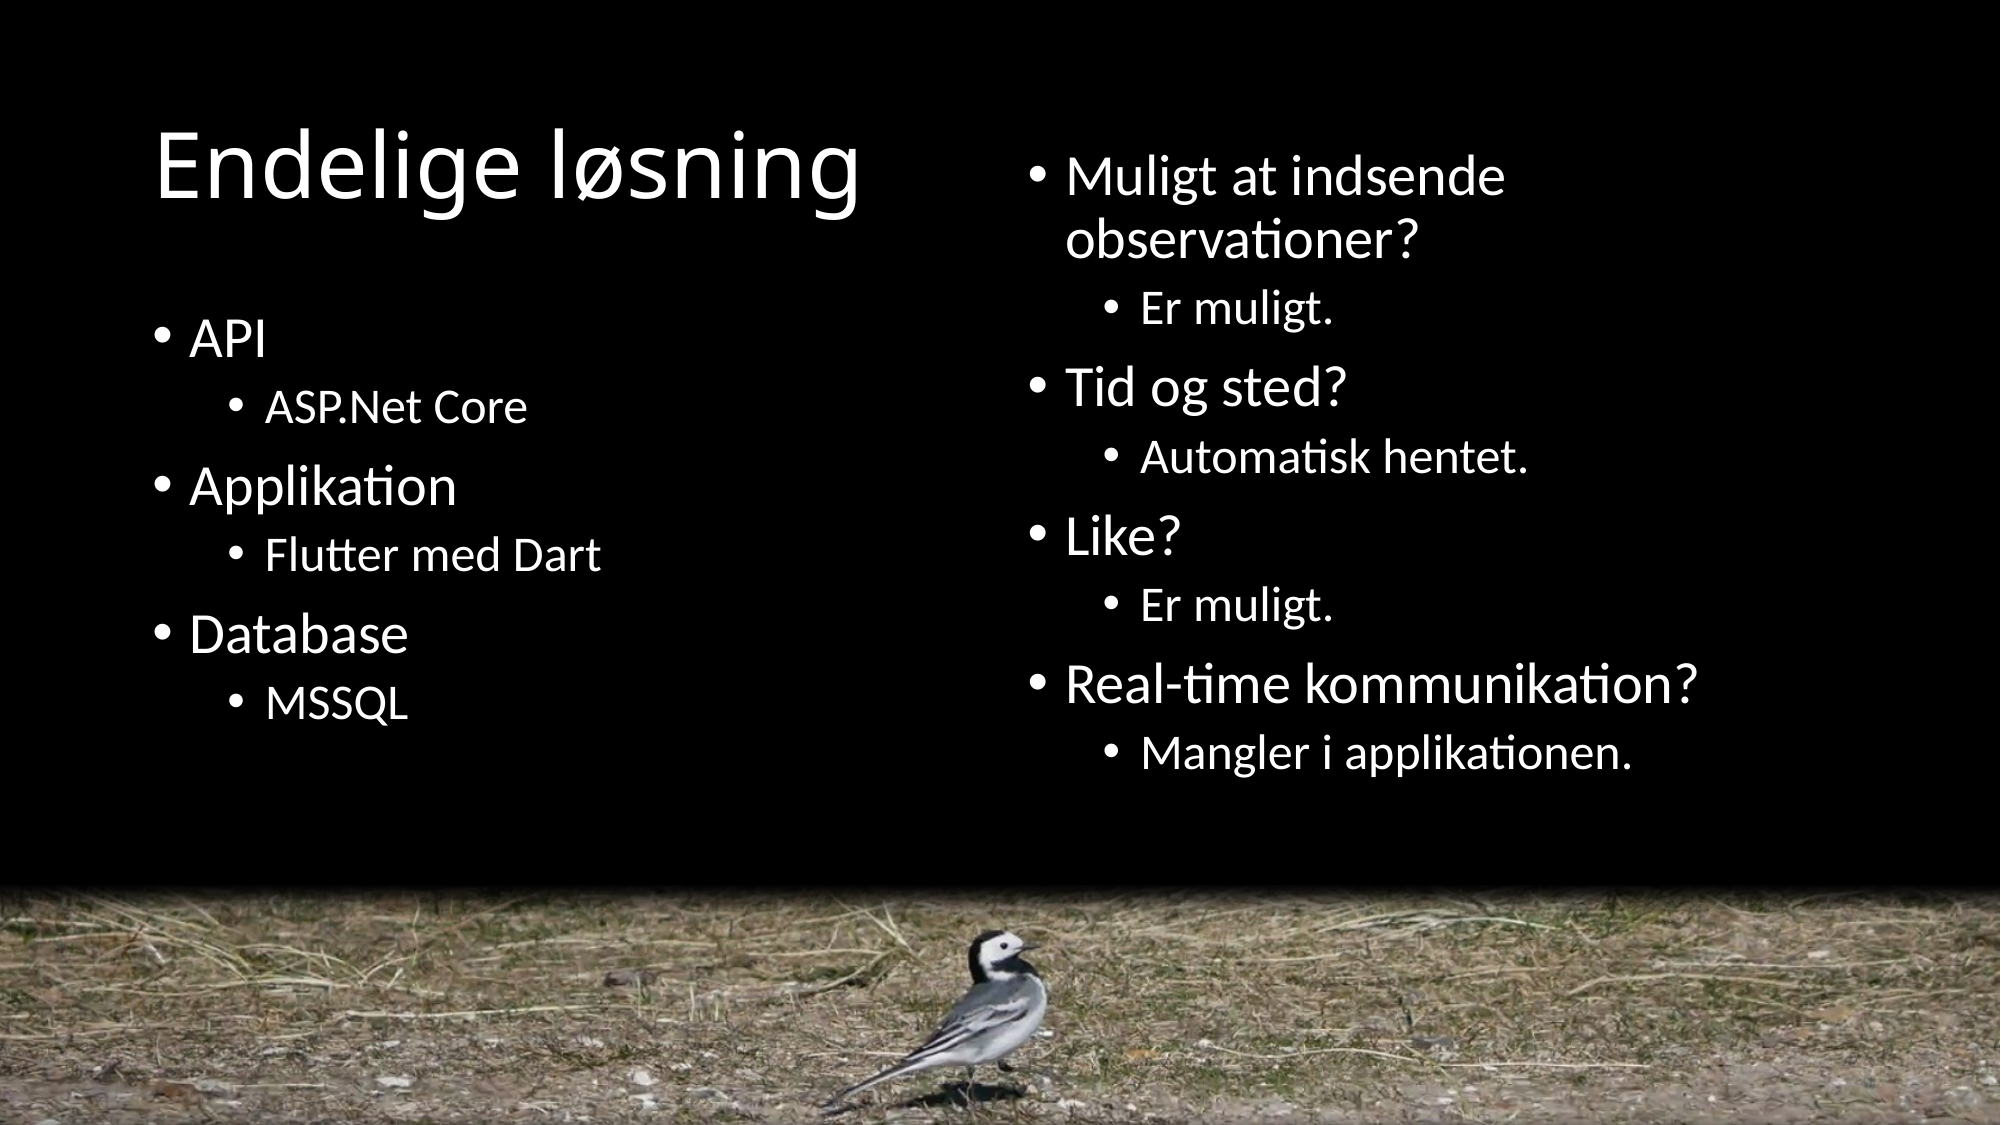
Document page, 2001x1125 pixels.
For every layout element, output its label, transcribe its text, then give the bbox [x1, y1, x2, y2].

title Endelige løsning [137, 59, 1863, 278]
list API ASP.Net Core Applikation Flutter med Dart Database MSSQL [137, 299, 988, 885]
picture [0, 885, 2000, 1125]
list Muligt at indsende observationer? Er muligt. Tid og sted? Automatisk hentet. Like? Er muligt. Real-time kommunikation? Mangler i applikationen. [1012, 138, 1863, 852]
